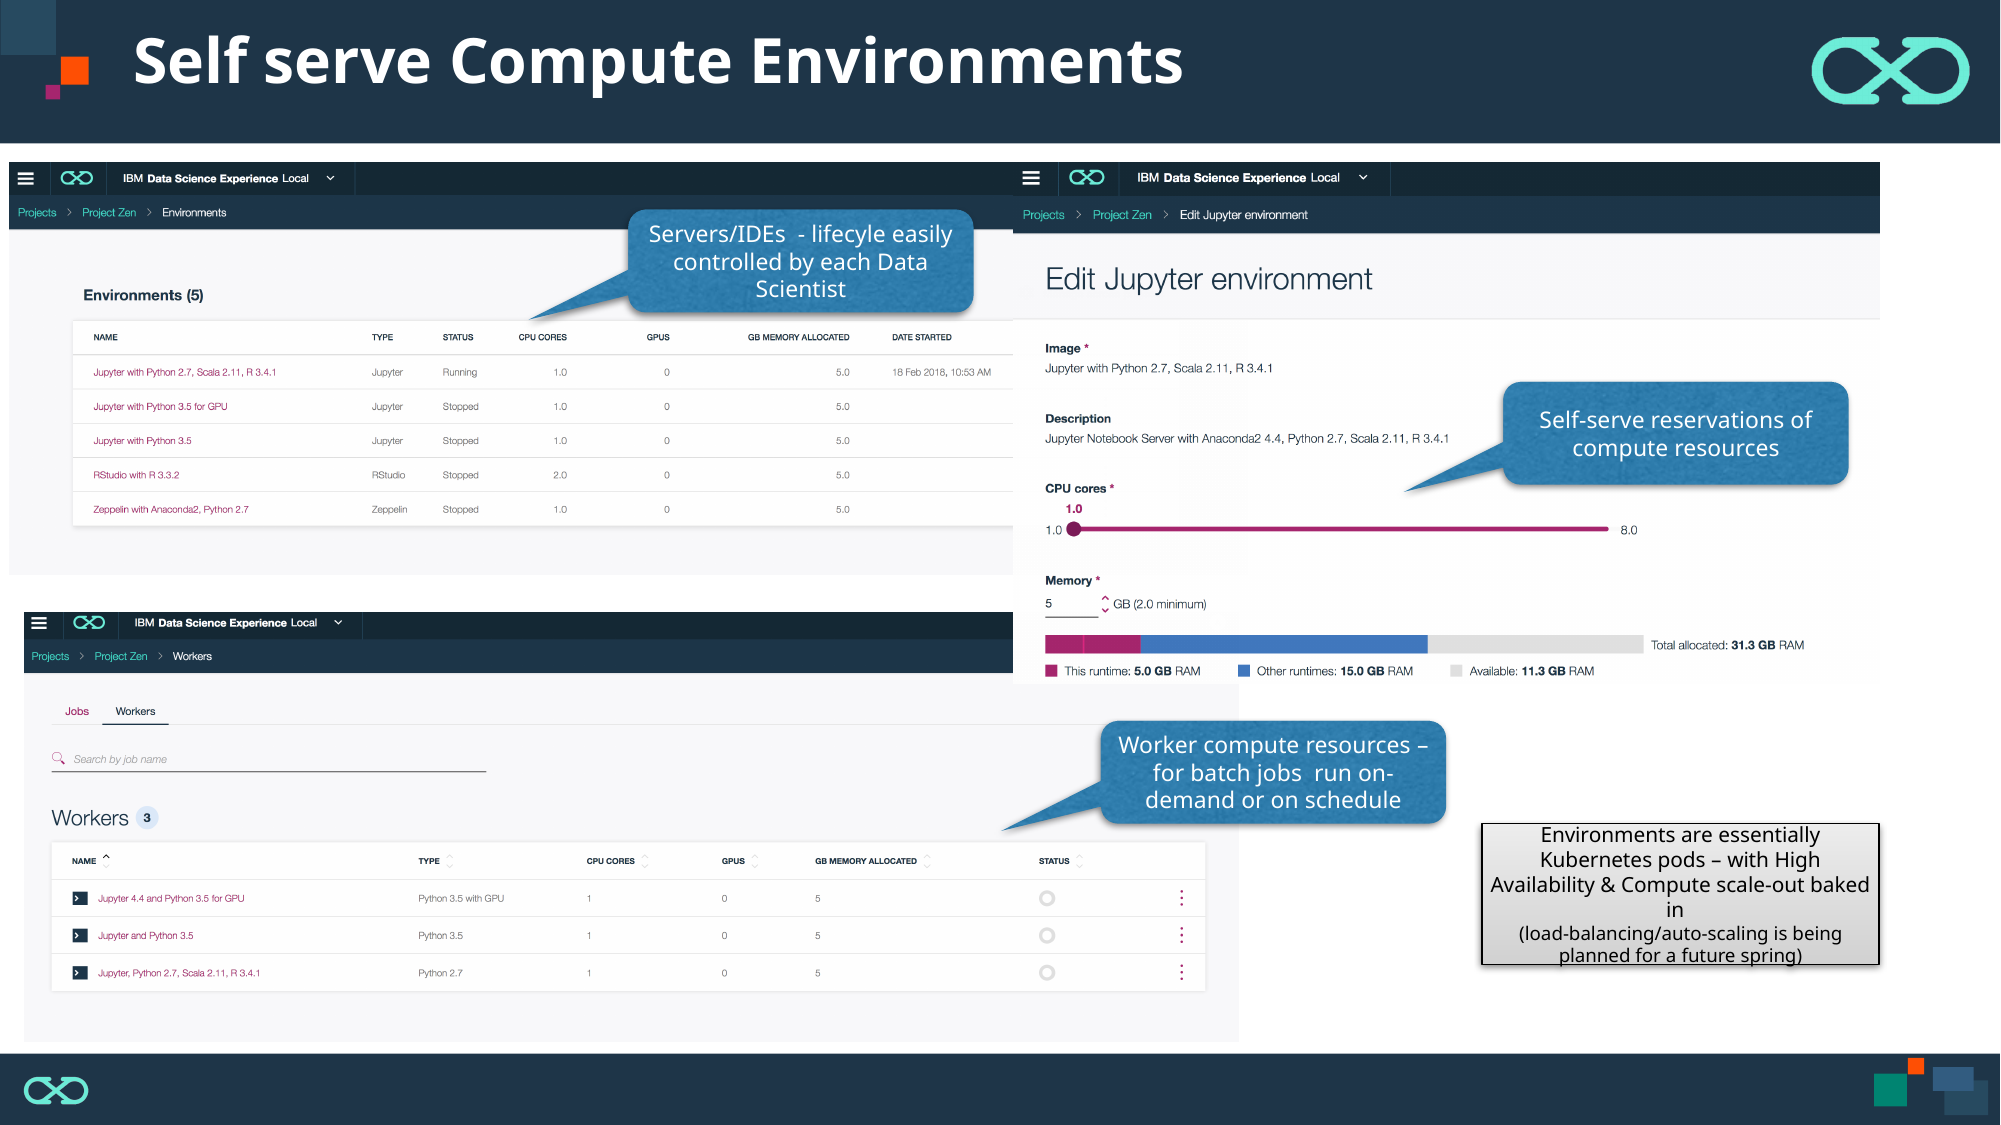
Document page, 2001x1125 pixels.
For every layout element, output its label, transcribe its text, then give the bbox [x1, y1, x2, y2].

text_box Worker compute resources – for batch jobs run on-demand or on schedule [1246, 720, 1447, 824]
picture [9, 162, 1880, 1042]
picture [1801, 20, 1986, 121]
picture [17, 1070, 95, 1111]
title Self serve Compute Environments [118, 13, 1801, 125]
text_box Environments are essentially Kubernetes pods – with High Availability & Compute scale-out baked in (load-balancing/auto-scaling is being planned for a future spring) [1481, 823, 1880, 965]
